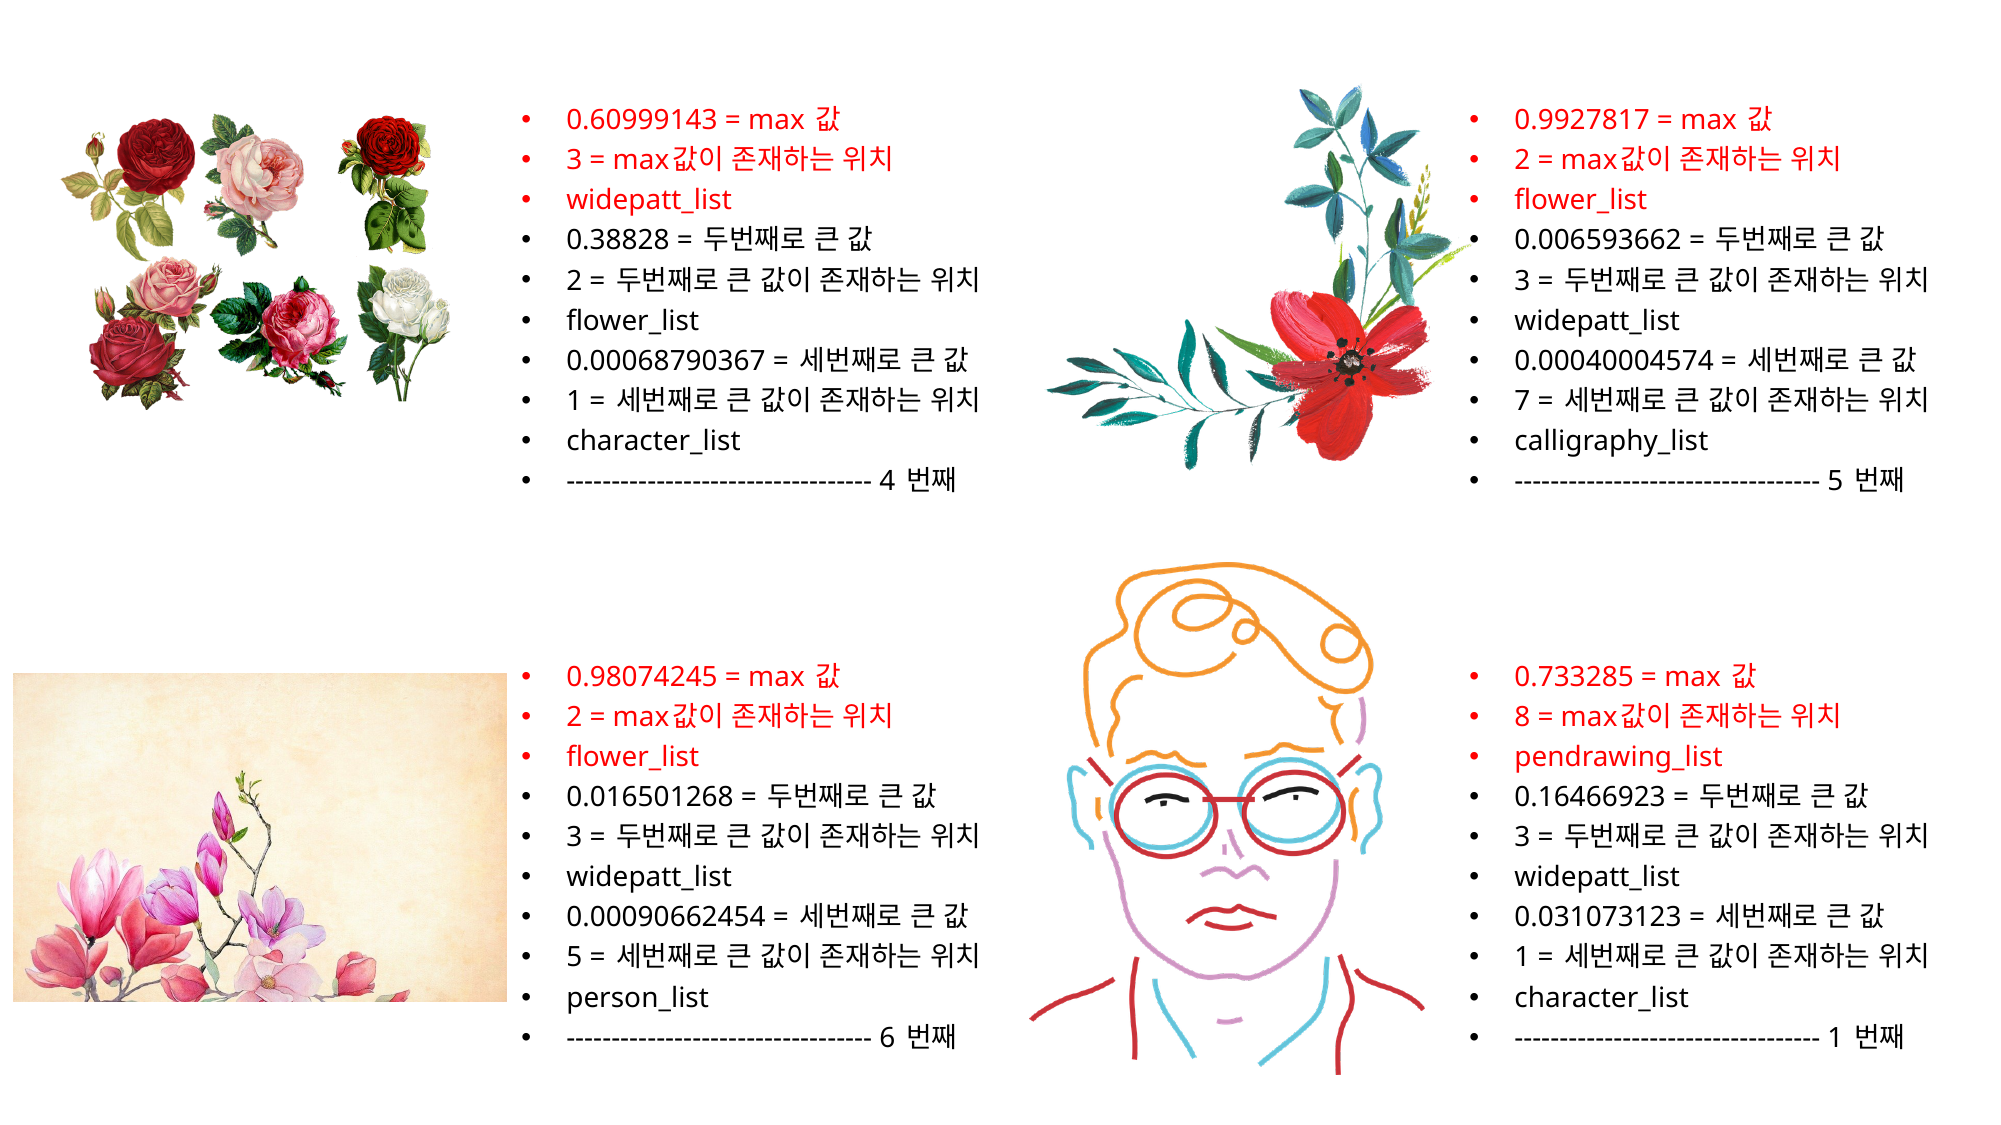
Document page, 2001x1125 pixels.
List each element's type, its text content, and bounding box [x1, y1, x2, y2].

picture [1044, 82, 1474, 471]
text_box 0.98074245 = max 값 2 = max값이 존재하는 위치 flower_list 0.016501268 = 두번째로 큰 값 3 = 두번째로 큰 값이 존재하는 위치 widepatt_list 0.00090662454 = 세번째로 큰 값 5 = 세번째로 큰 값이 존재하는 위치 person_list ---------------------------------- 6 번째 [506, 654, 1000, 1088]
text_box 0.9927817 = max 값 2 = max값이 존재하는 위치 flower_list 0.006593662 = 두번째로 큰 값 3 = 두번째로 큰 값이 존재하는 위치 widepatt_list 0.00040004574 = 세번째로 큰 값 7 = 세번째로 큰 값이 존재하는 위치 calligraphy_list ---------------------------------- 5 번째 [1454, 98, 1948, 532]
text_box 0.733285 = max 값 8 = max값이 존재하는 위치 pendrawing_list 0.16466923 = 두번째로 큰 값 3 = 두번째로 큰 값이 존재하는 위치 widepatt_list 0.031073123 = 세번째로 큰 값 1 = 세번째로 큰 값이 존재하는 위치 character_list ---------------------------------- 1 번째 [1454, 654, 1948, 1088]
picture [51, 97, 462, 426]
picture [13, 673, 507, 1002]
picture [1029, 562, 1425, 1075]
list 0.60999143 = max 값 3 = max값이 존재하는 위치 widepatt_list 0.38828 = 두번째로 큰 값 2 = 두번째로 큰 값이 존재하는 위치 flower_list 0.00068790367 = 세번째로 큰 값 1 = 세번째로 큰 값이 존재하는 위치 character_list ---------------------------------- 4 번째 [506, 98, 1000, 532]
